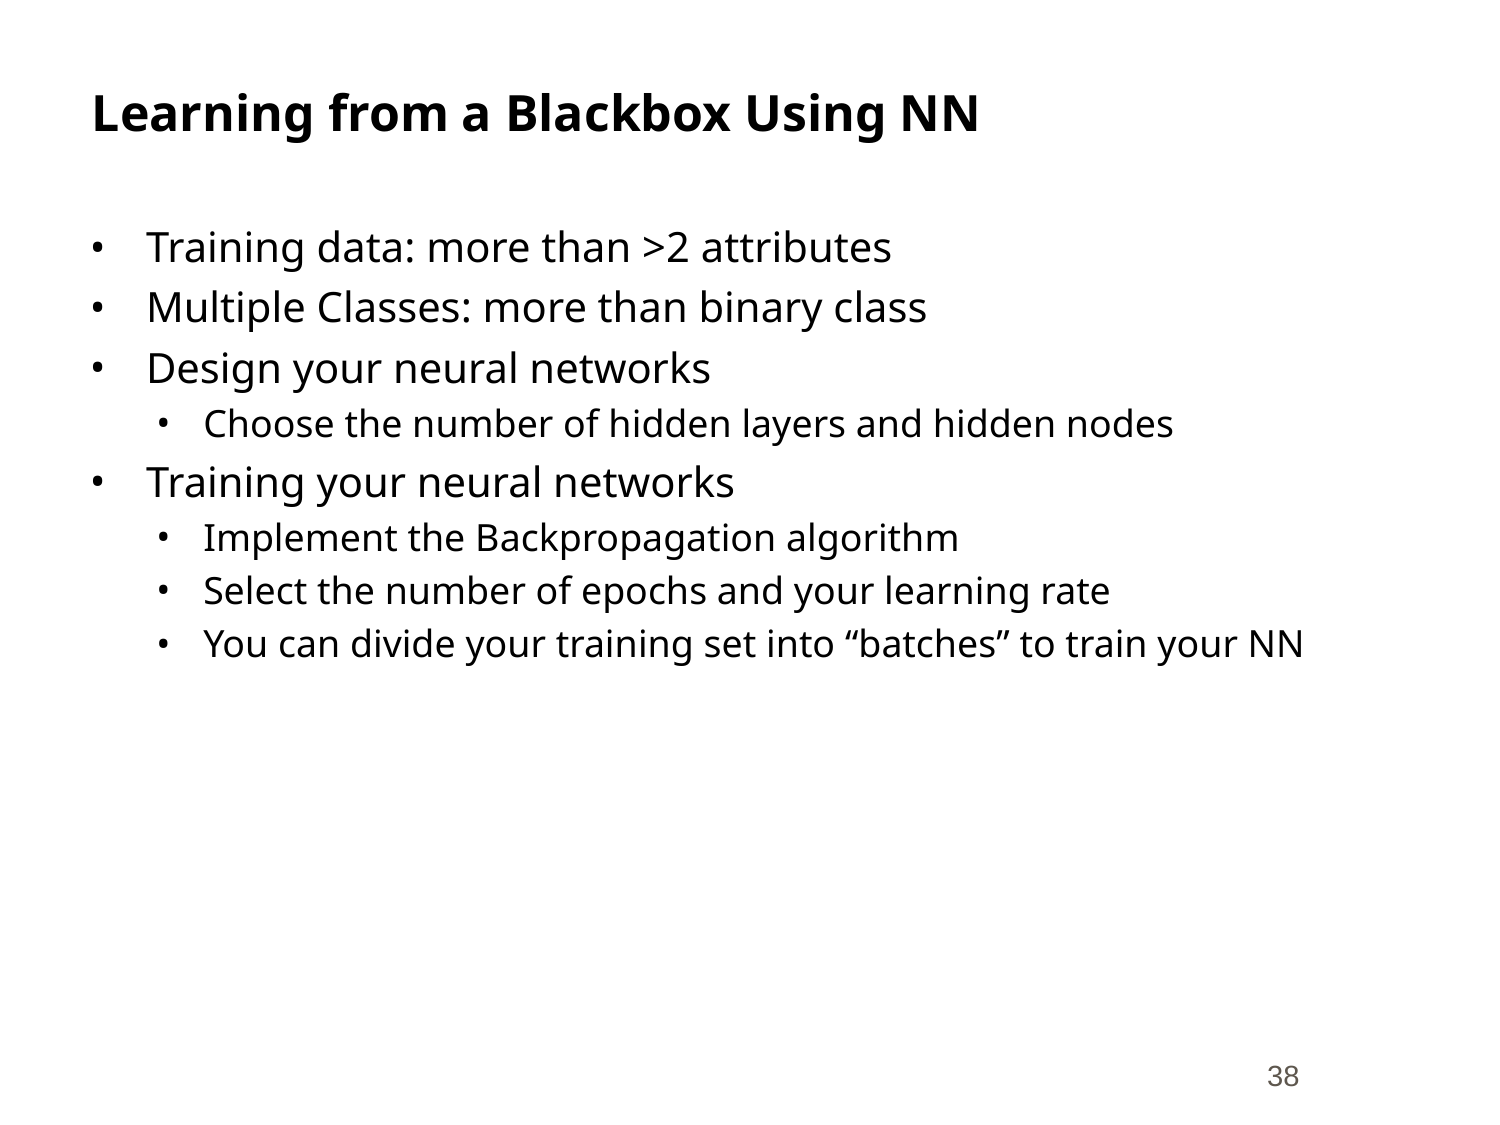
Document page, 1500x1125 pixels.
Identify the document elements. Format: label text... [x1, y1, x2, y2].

list Training data: more than >2 attributes Multiple Classes: more than binary class Design your neural networks Choose the number of hidden layers and hidden nodes Training your neural networks Implement the Backpropagation algorithm Select the number of epochs and your learning rate You can divide your training set into “batches” to train your NN [75, 212, 1417, 1125]
title Learning from a Blackbox Using NN [77, 0, 1415, 150]
slide_number ‹#› [1230, 1038, 1337, 1100]
